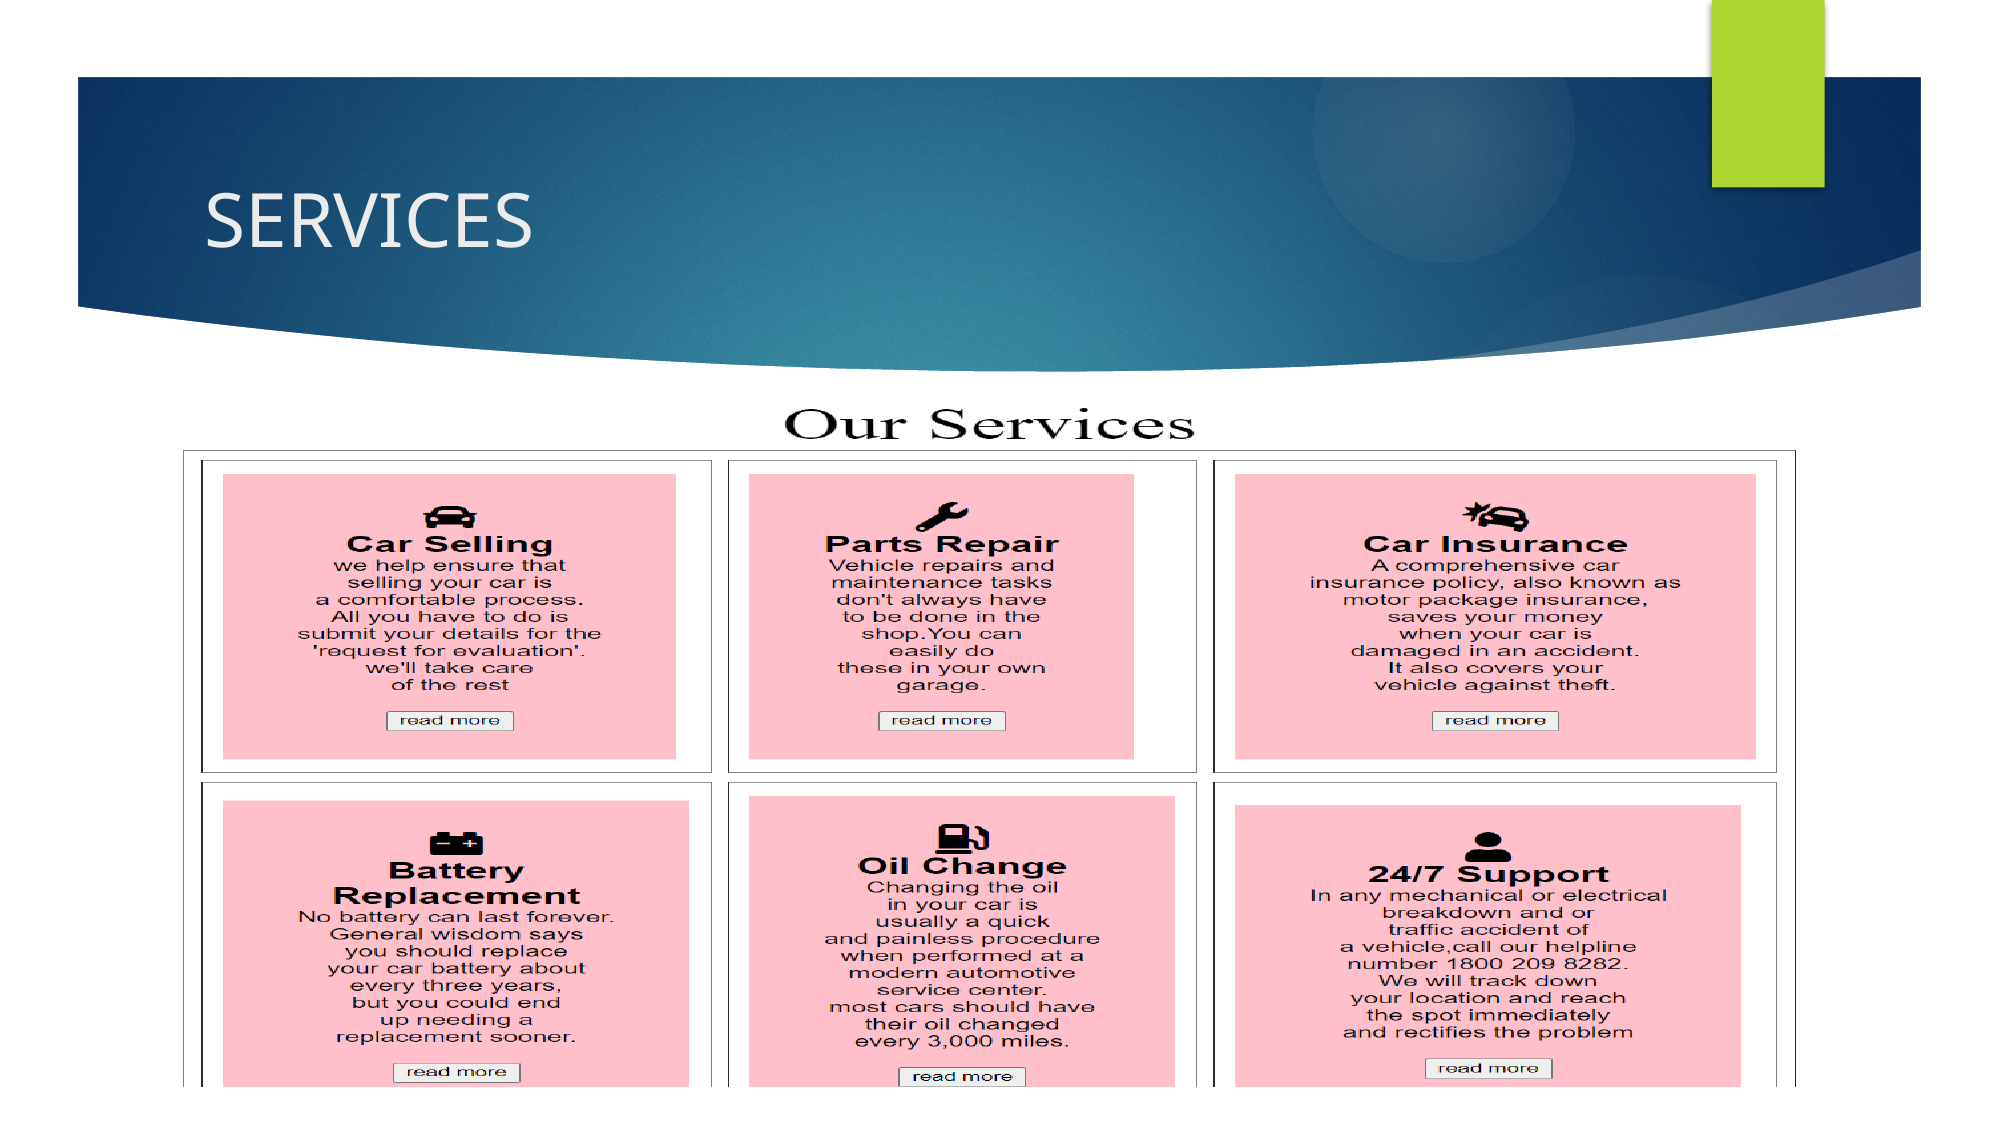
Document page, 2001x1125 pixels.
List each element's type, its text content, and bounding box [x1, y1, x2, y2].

title SERVICES [189, 159, 1627, 276]
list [146, 400, 1851, 1087]
